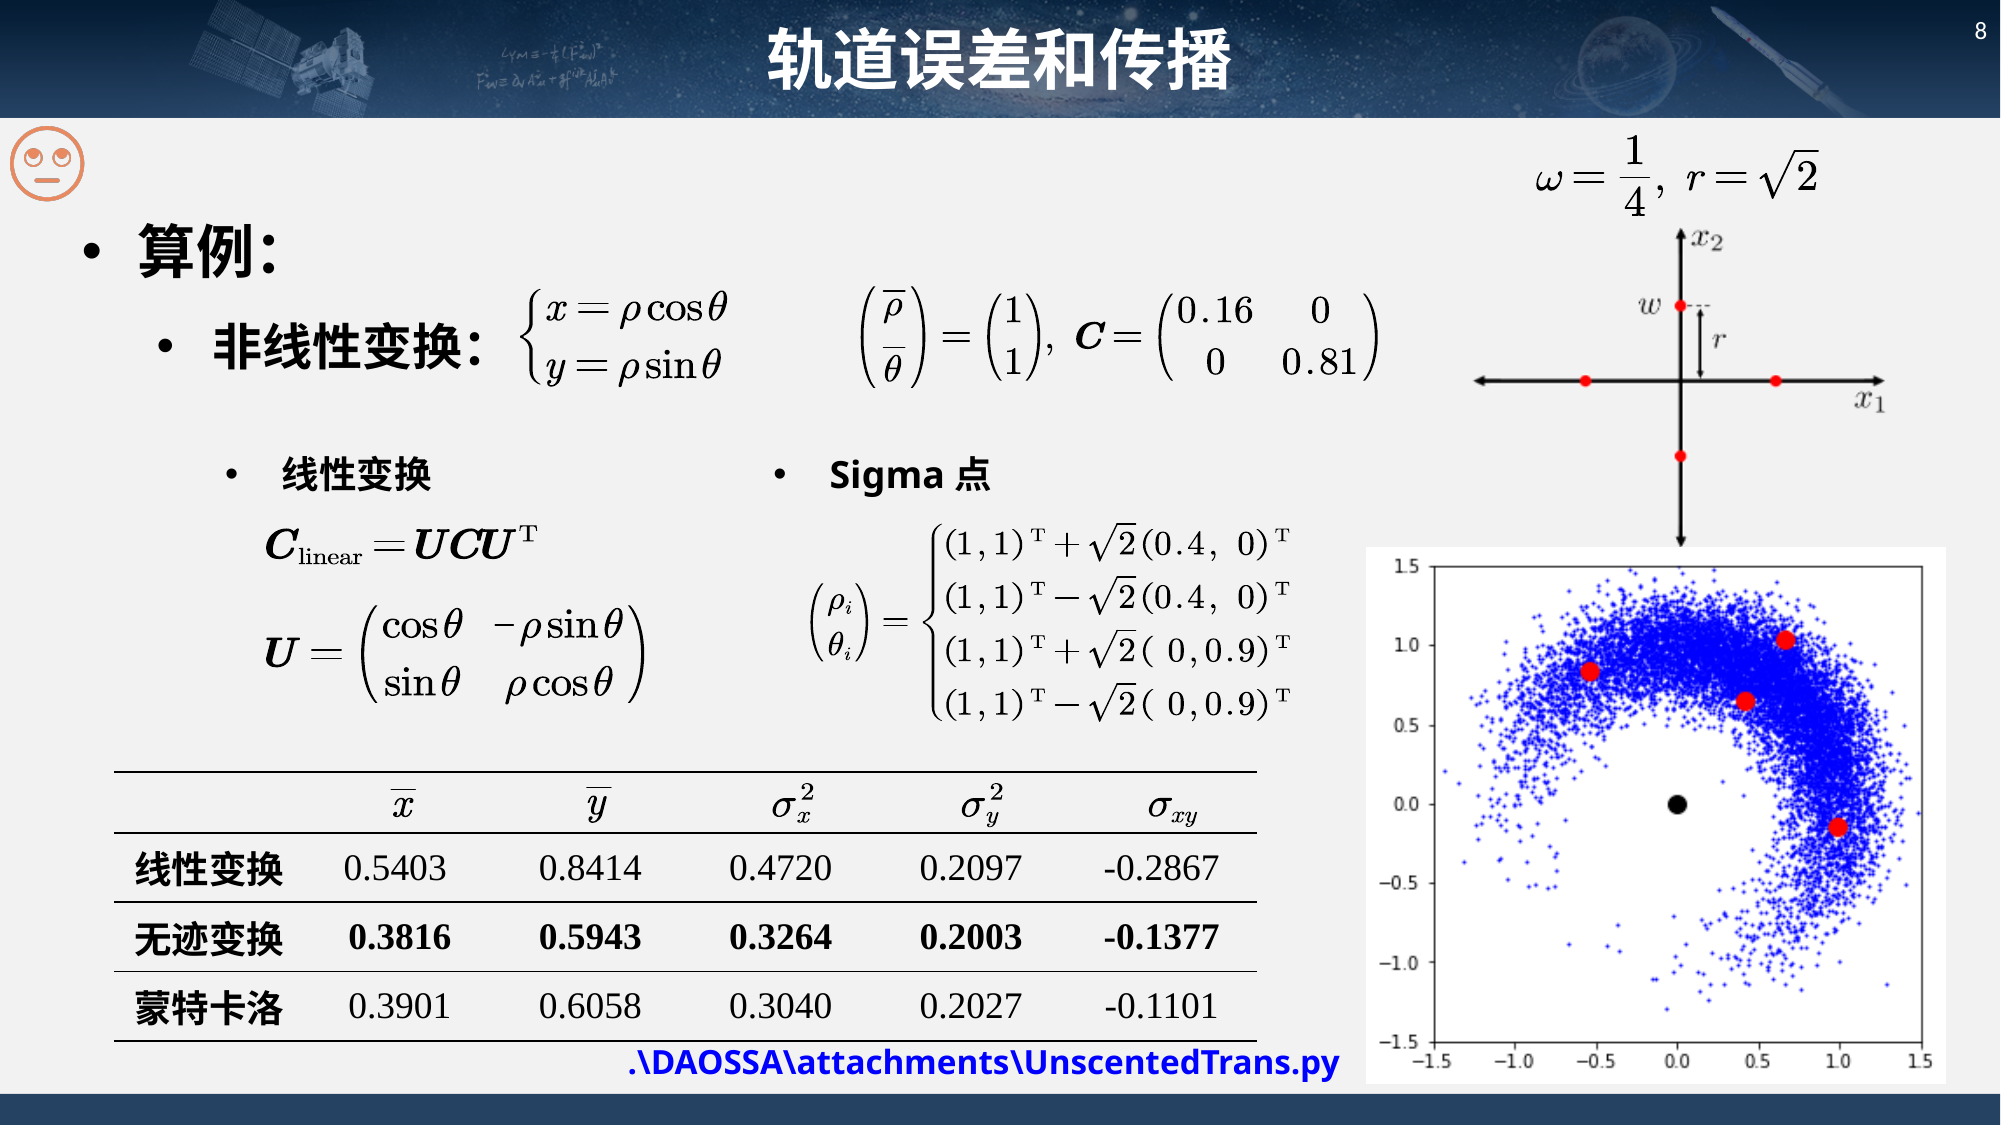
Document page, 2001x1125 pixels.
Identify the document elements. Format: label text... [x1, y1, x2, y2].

table_cell -0.2867 [1066, 834, 1257, 901]
text_box 线性变换 [135, 420, 501, 504]
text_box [382, 774, 425, 838]
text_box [768, 774, 822, 838]
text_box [957, 774, 1011, 838]
table_cell 0.2097 [876, 834, 1066, 901]
table_cell 无迹变换 [114, 903, 305, 971]
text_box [856, 277, 1385, 401]
picture [0, 0, 2001, 211]
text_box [516, 277, 739, 400]
text_box 轨道误差和传播 [0, 0, 2000, 117]
picture [1365, 219, 1946, 1084]
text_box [577, 772, 621, 840]
table_cell 0.2003 [876, 903, 1066, 971]
table_header [686, 773, 876, 832]
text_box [1532, 122, 1829, 219]
table_cell 0.3816 [305, 903, 495, 971]
table_cell 0.8414 [495, 834, 686, 901]
table_header [305, 773, 495, 832]
table_header [621, 773, 686, 832]
table_cell 0.5943 [495, 903, 686, 971]
text_box Sigma点 [683, 420, 1163, 504]
table_cell 0.2027 [876, 972, 1066, 1033]
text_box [806, 514, 1300, 734]
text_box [1144, 774, 1205, 838]
table_cell 0.5403 [305, 834, 495, 901]
table_cell 蒙特卡洛 [114, 972, 305, 1040]
table_header [876, 773, 1066, 832]
table_cell 线性变换 [114, 834, 305, 901]
table_cell 0.3040 [686, 972, 876, 1033]
table_header [114, 773, 305, 832]
table_cell 0.3901 [305, 972, 495, 1040]
table_cell 0.4720 [686, 834, 876, 901]
table_cell 0.6058 [495, 972, 686, 1040]
table_cell -0.1101 [1066, 972, 1257, 1033]
table_cell -0.1377 [1066, 903, 1257, 971]
text_box 算例： 非线性变换： [1829, 172, 1933, 450]
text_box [261, 516, 546, 580]
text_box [261, 594, 653, 718]
table_header [495, 773, 577, 832]
text_box 算例： 非线性变换： [66, 172, 1532, 450]
text_box .\DAOSSA\attachments\UnscentedTrans.py [529, 1033, 1439, 1089]
table_header [1066, 773, 1257, 832]
table_cell 0.3264 [686, 903, 876, 971]
